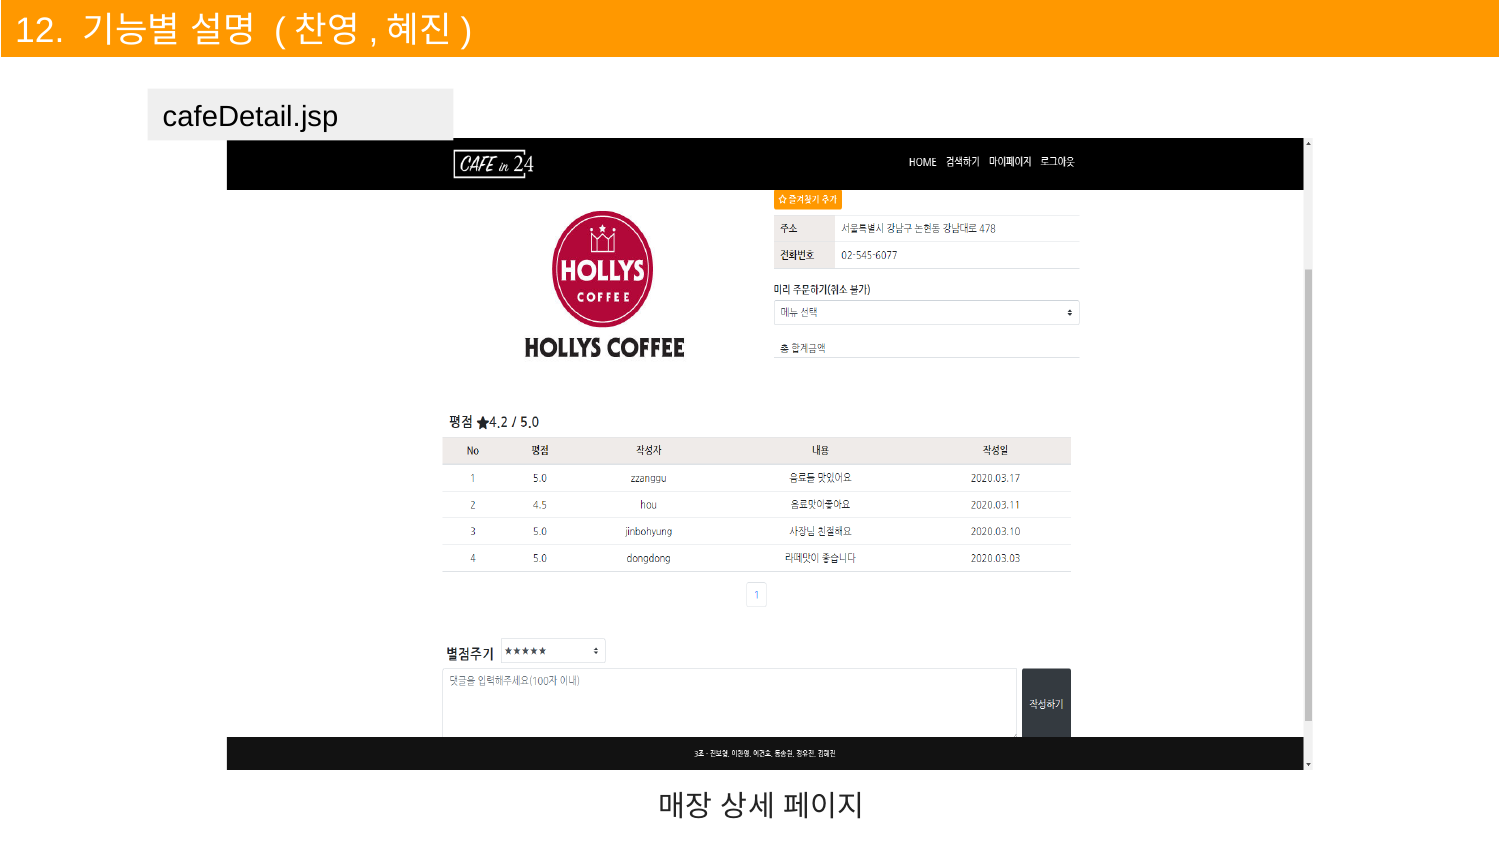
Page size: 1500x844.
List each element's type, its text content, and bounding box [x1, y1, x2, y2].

text_box cafeDetail.jsp [147, 88, 454, 141]
picture [226, 137, 1313, 770]
text_box 매장 상세 페이지 [307, 777, 1217, 821]
text_box 12. 기능별 설명 (찬영,혜진) [0, 0, 1500, 58]
